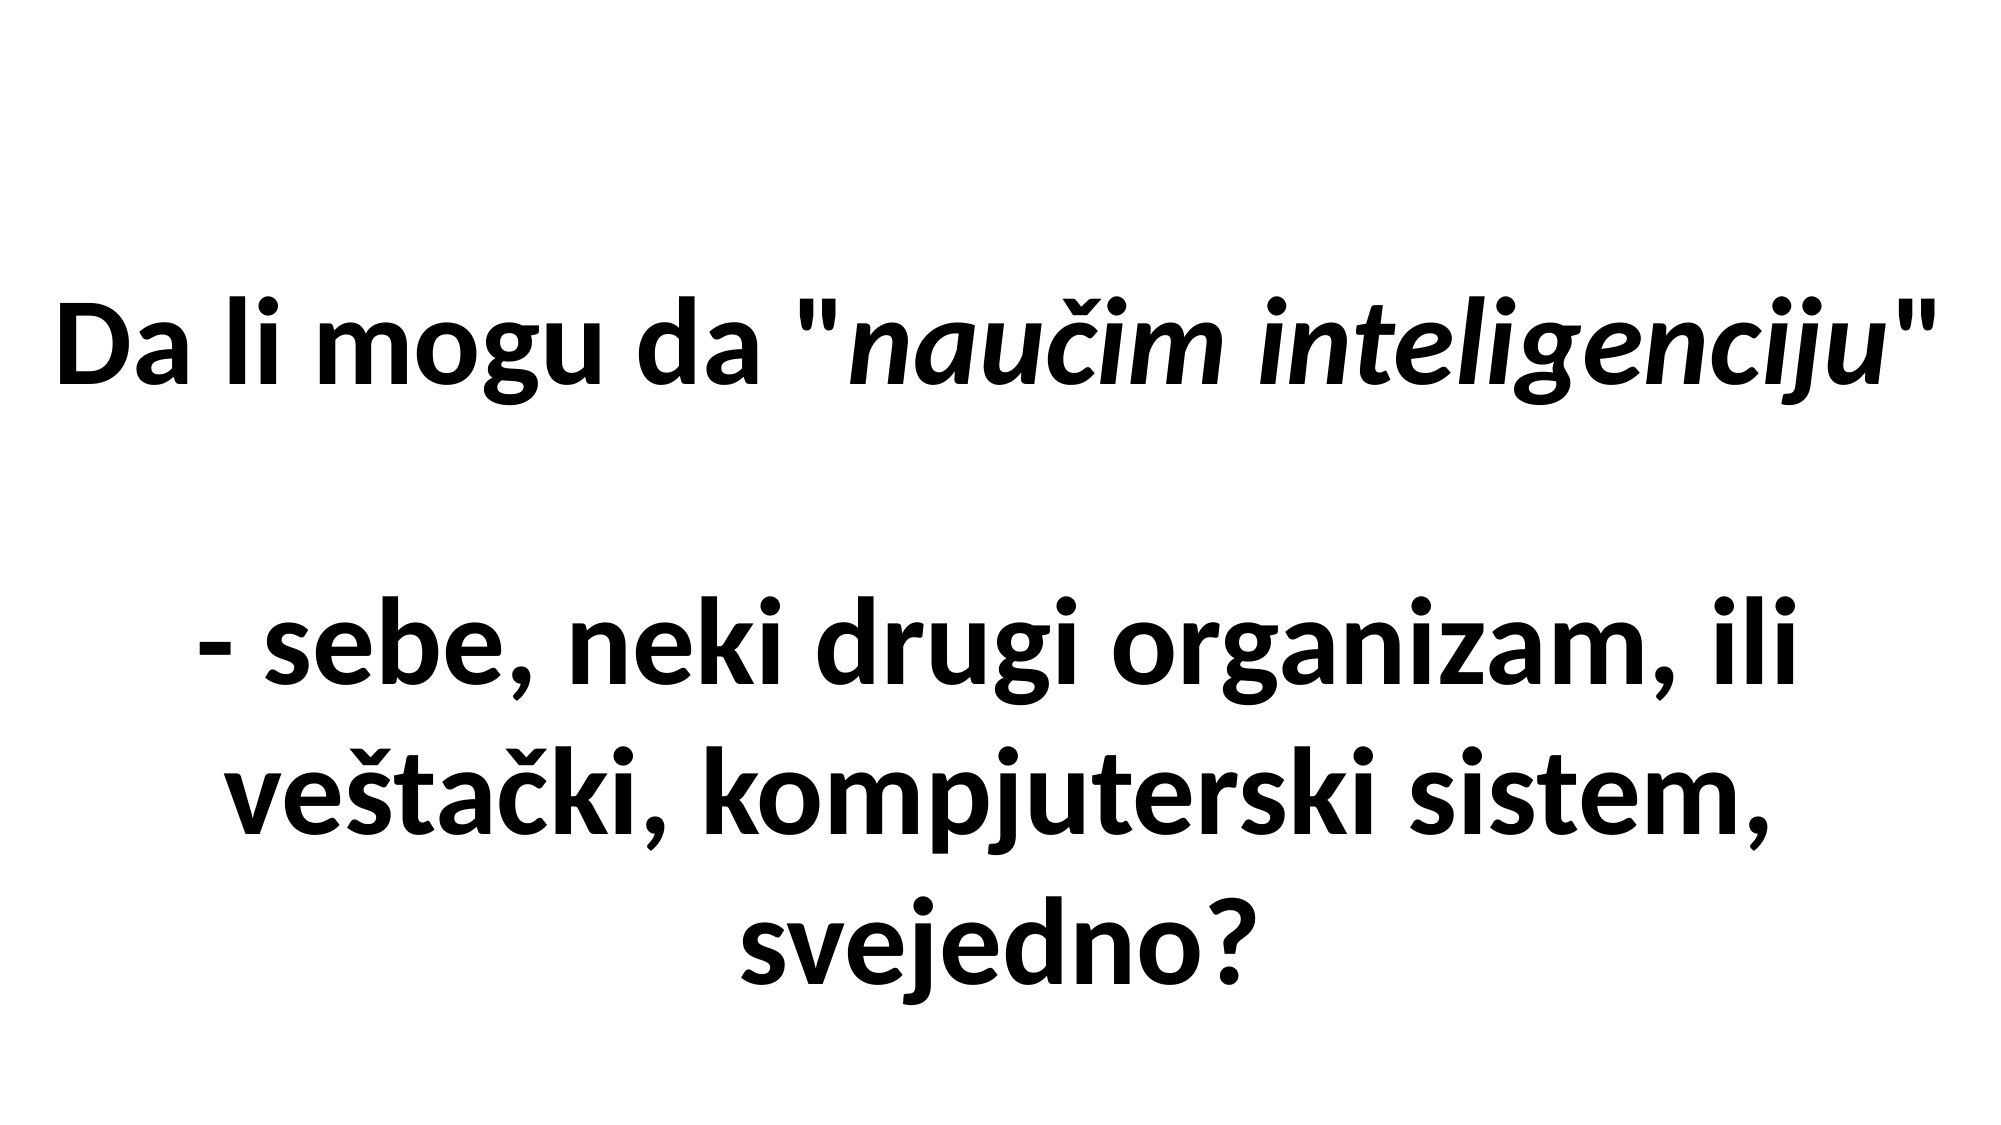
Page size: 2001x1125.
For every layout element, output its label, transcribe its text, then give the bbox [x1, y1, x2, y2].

text_box Da li mogu da "naučim inteligenciju" - sebe, neki drugi organizam, ili veštački, kompjuterski sistem, svejedno? [32, 251, 1968, 1017]
